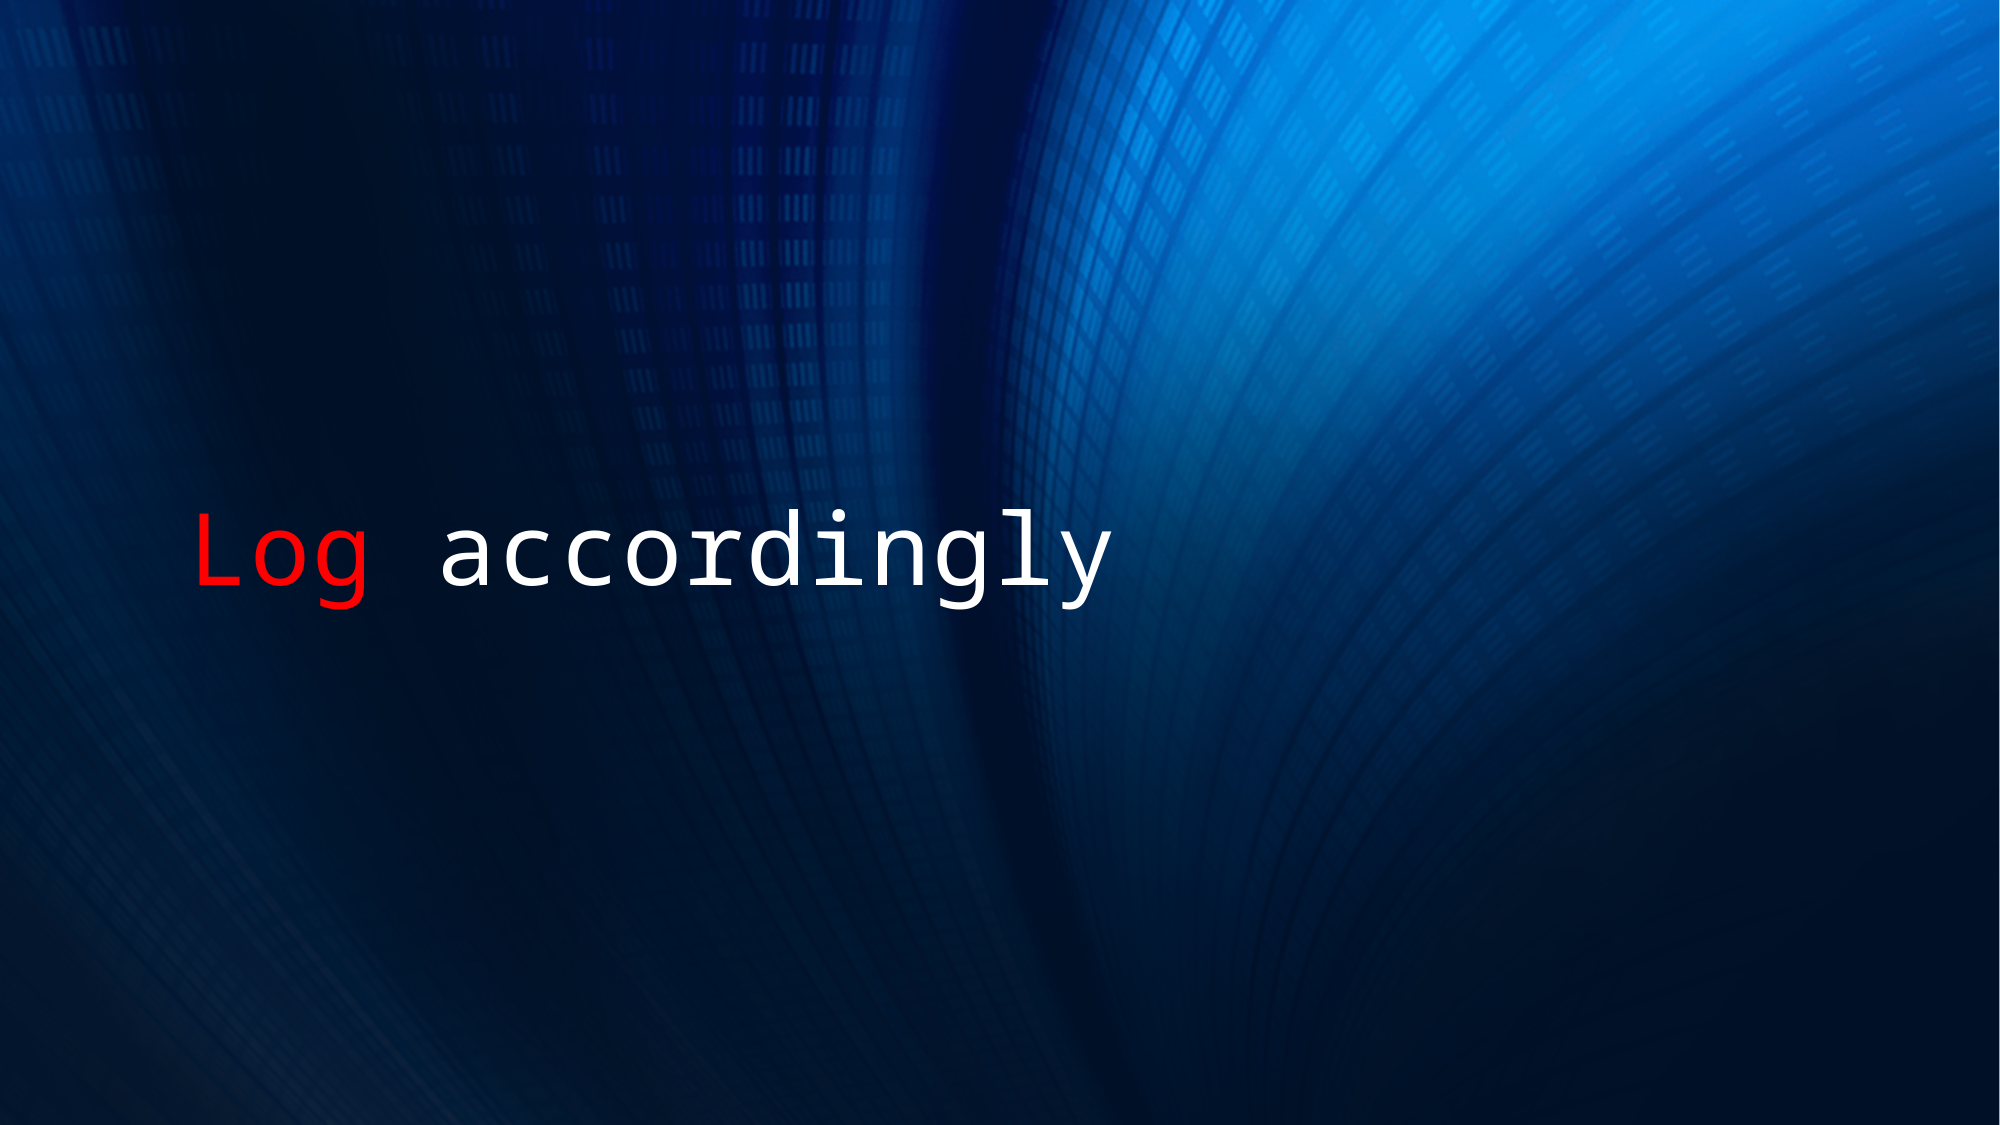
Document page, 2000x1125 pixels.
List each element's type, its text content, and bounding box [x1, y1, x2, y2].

title Log accordingly [173, 137, 1600, 613]
picture [0, 0, 2000, 1125]
